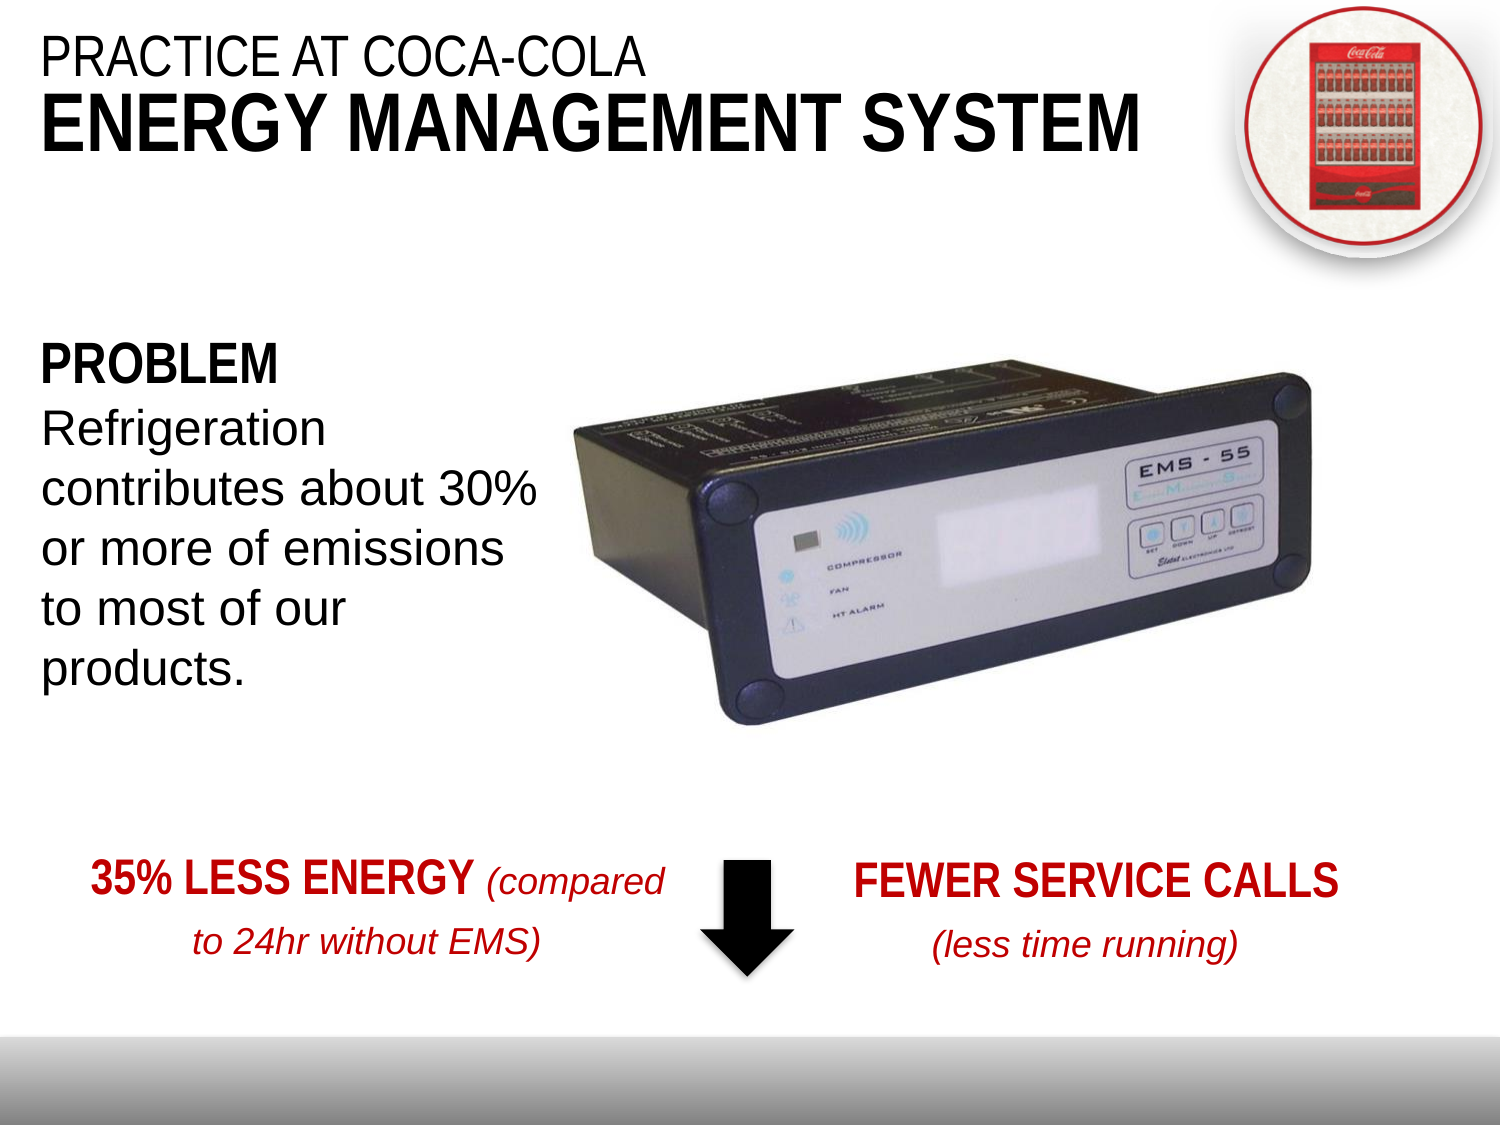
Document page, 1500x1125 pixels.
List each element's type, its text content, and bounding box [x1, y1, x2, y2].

text_box 35% LESS ENERGY (compared to 24hr without EMS) [74, 837, 681, 1017]
text_box [699, 859, 793, 978]
text_box PRACTICE AT COCA-COLA ENERGY MANAGEMENT SYSTEM [25, 23, 1232, 175]
text_box [0, 1037, 1500, 1125]
picture [521, 257, 1362, 757]
text_box FEWER SERVICE CALLS (less time running) [793, 840, 1400, 1021]
text_box PROBLEM Refrigeration contributes about 30% or more of emissions to most of our products. [25, 318, 516, 703]
picture [1237, 0, 1490, 253]
